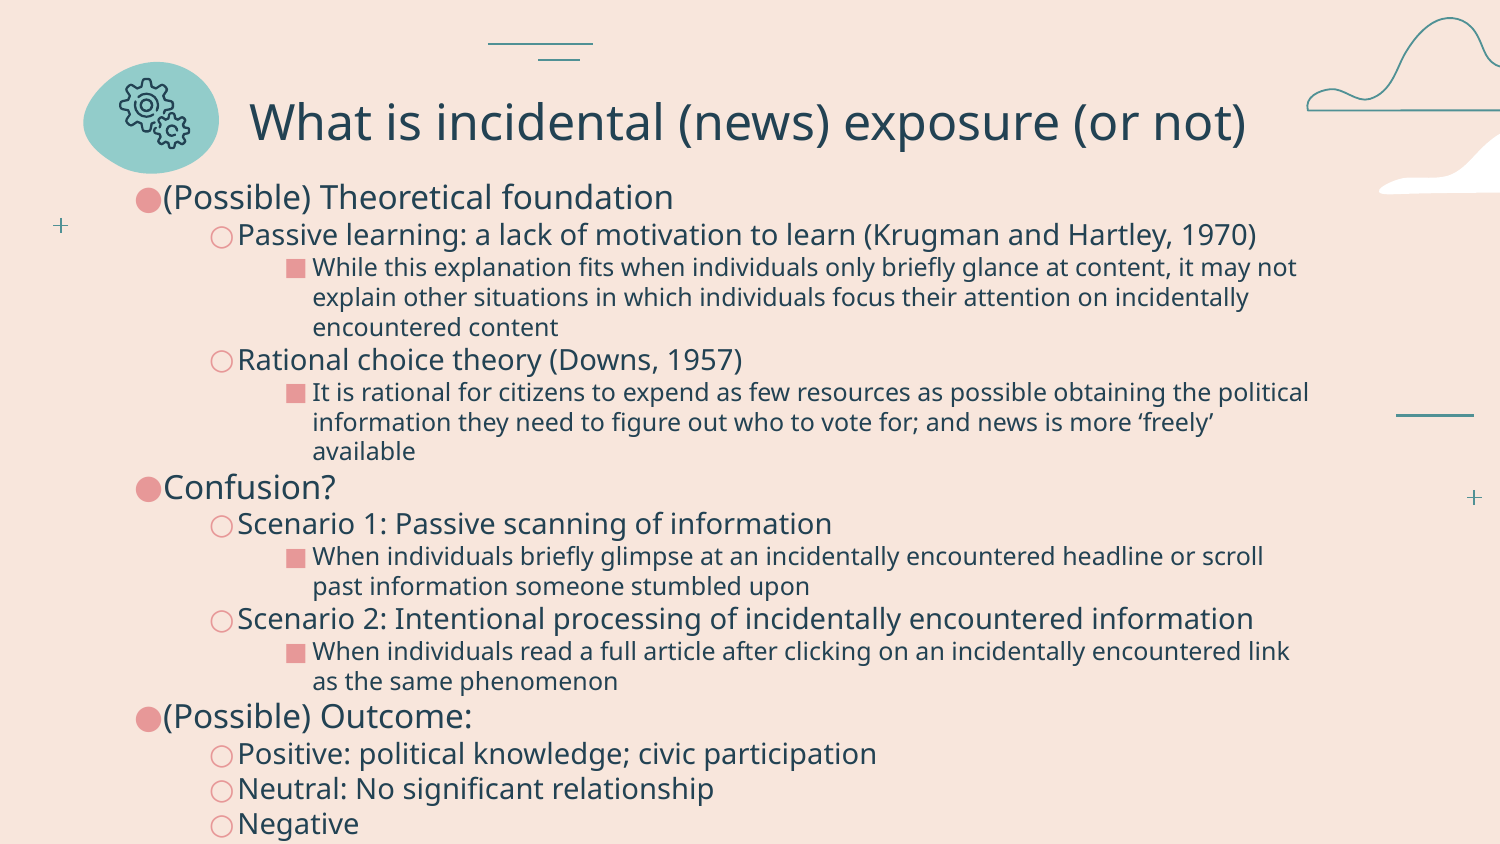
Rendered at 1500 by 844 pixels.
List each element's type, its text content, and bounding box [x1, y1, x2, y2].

list (Possible) Theoretical foundation Passive learning: a lack of motivation to learn (Krugman and Hartley, 1970) While this explanation fits when individuals only briefly glance at content, it may not explain other situations in which individuals focus their attention on incidentally encountered content Rational choice theory (Downs, 1957) It is rational for citizens to expend as few resources as possible obtaining the political information they need to figure out who to vote for; and news is more ‘freely’ available Confusion? Scenario 1: Passive scanning of information When individuals briefly glimpse at an incidentally encountered headline or scroll past information someone stumbled upon Scenario 2: Intentional processing of incidentally encountered information When individuals read a full article after clicking on an incidentally encountered link as the same phenomenon (Possible) Outcome: Positive: political knowledge; civic participation Neutral: No significant relationship Negative [119, 161, 1330, 841]
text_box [82, 61, 227, 175]
title What is incidental (news) exposure (or not) [234, 86, 1295, 150]
